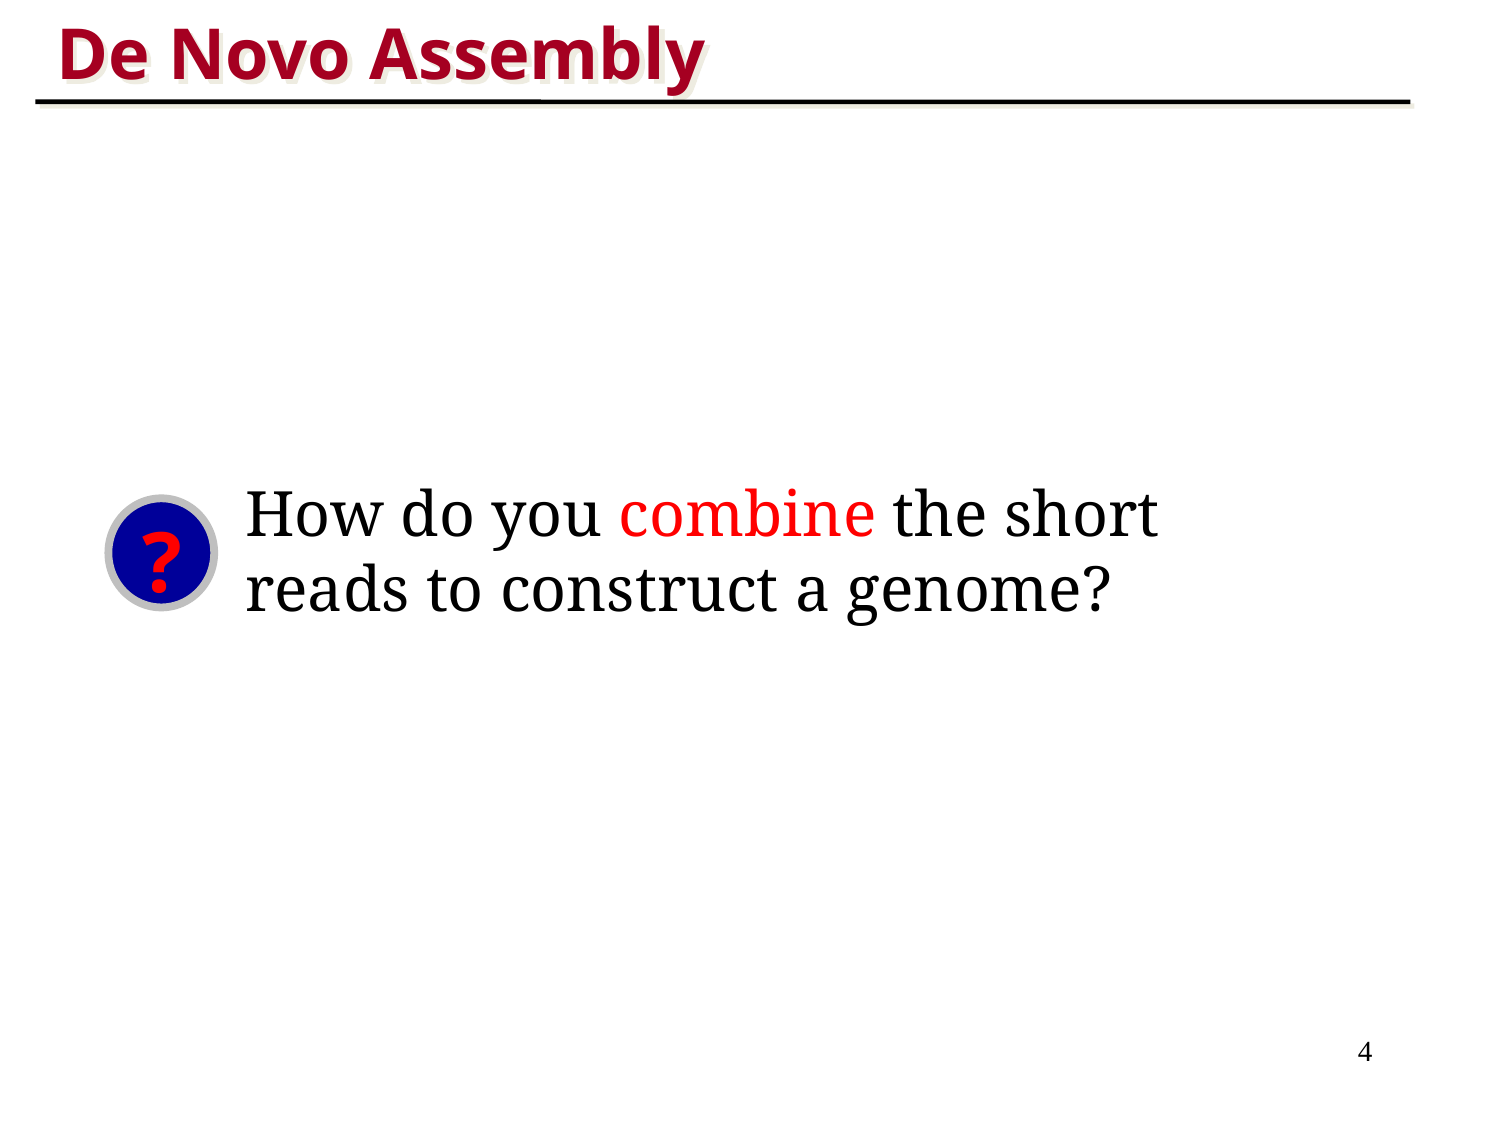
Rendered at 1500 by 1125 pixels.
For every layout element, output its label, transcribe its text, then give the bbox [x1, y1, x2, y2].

text_box How do you combine the short reads to construct a genome? [230, 466, 1341, 632]
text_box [108, 498, 215, 619]
text_box 4 [1212, 1024, 1388, 1100]
text_box De Novo Assembly [41, 1, 1316, 101]
